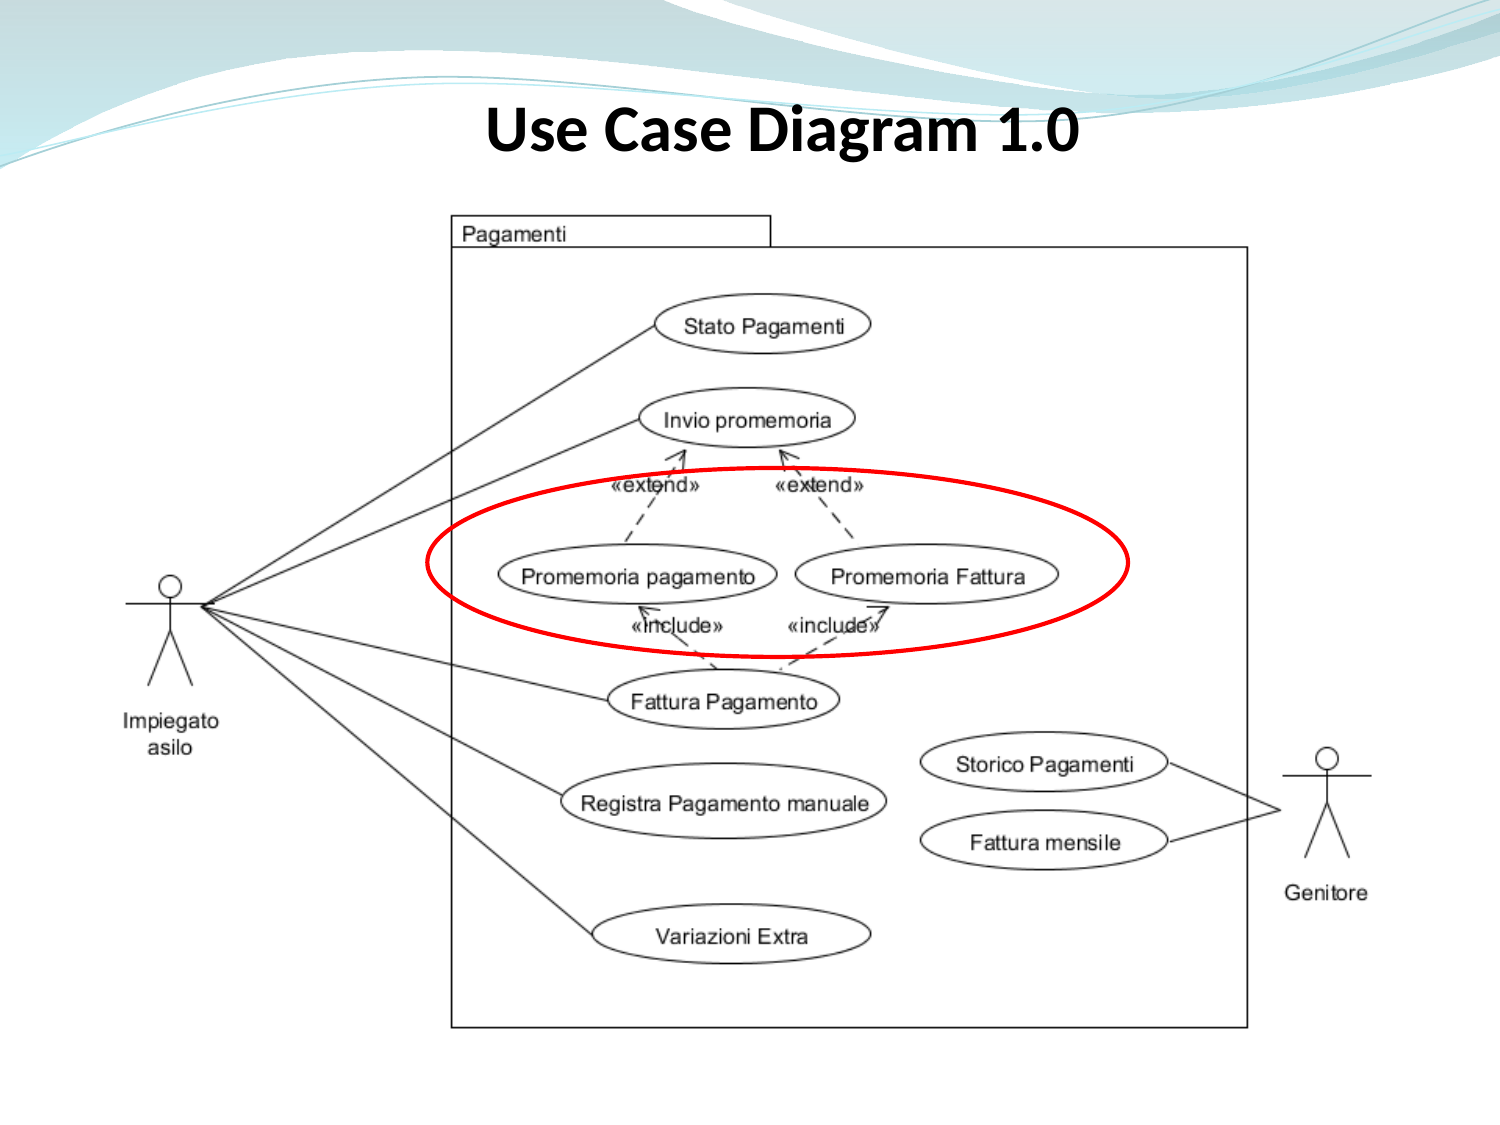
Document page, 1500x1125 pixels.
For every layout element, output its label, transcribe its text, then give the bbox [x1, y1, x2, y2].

text_box Use Case Diagram 1.0 [455, 77, 1096, 184]
picture [29, 184, 1436, 1060]
